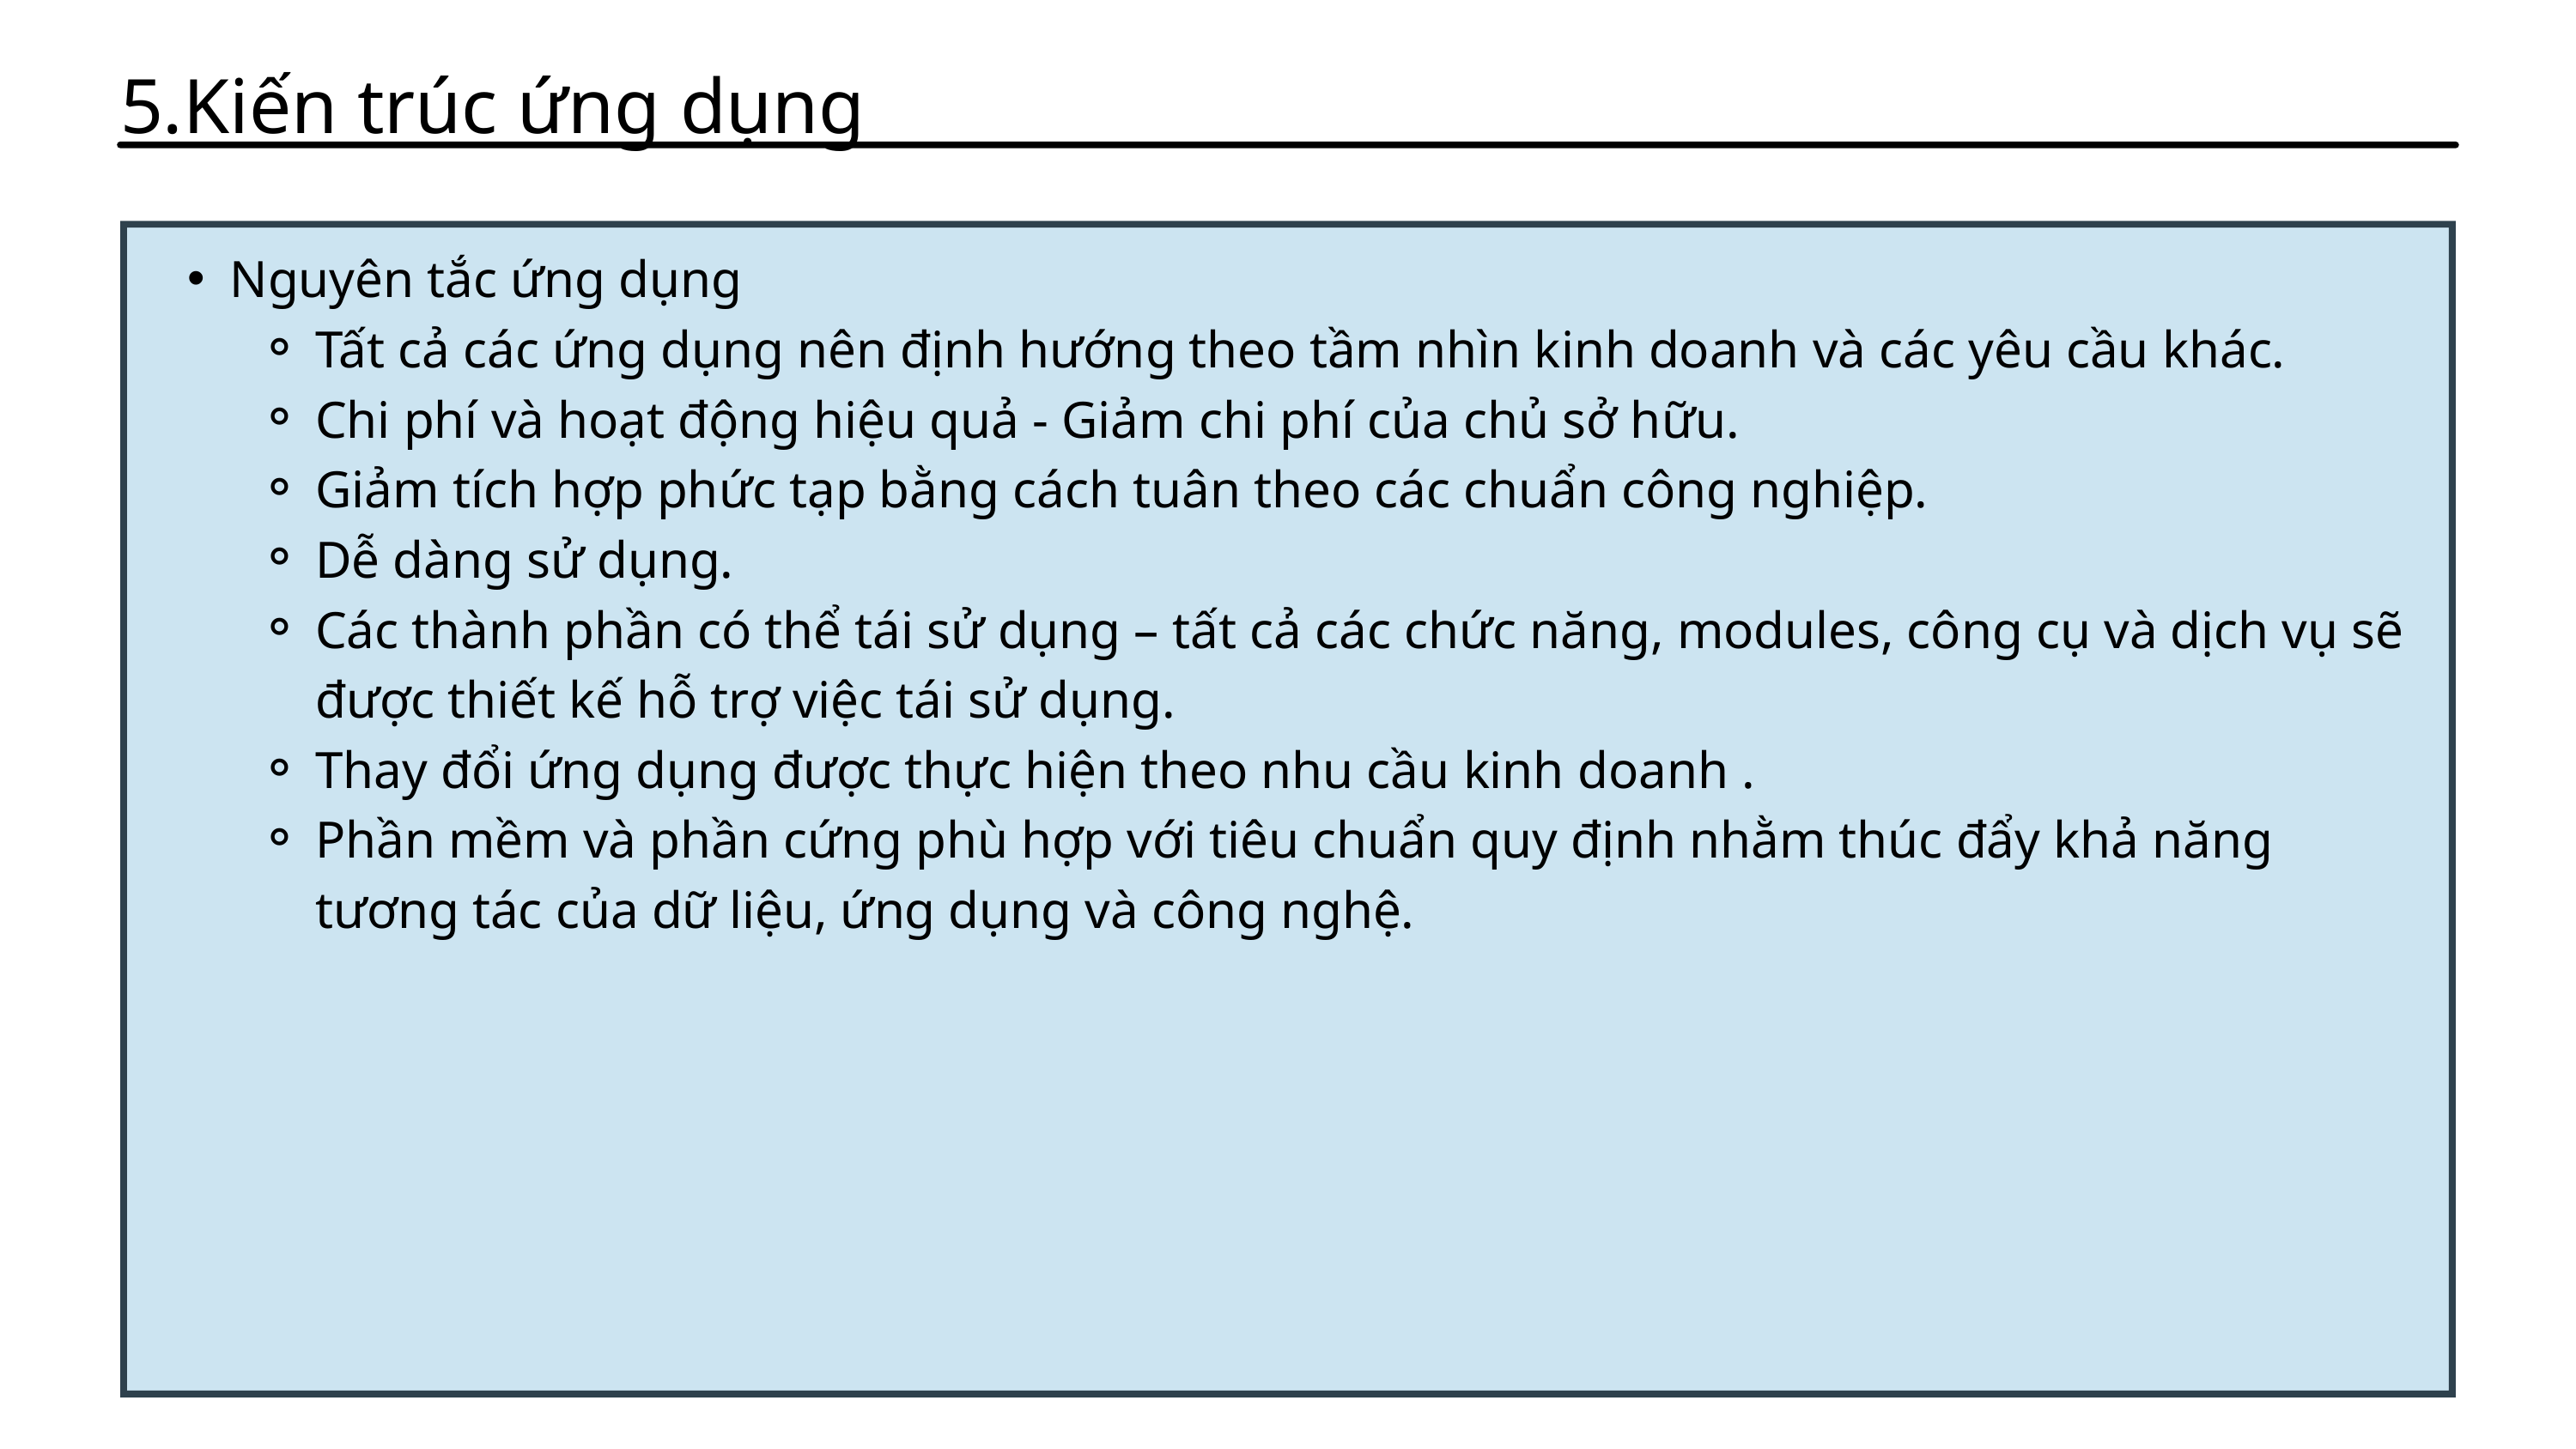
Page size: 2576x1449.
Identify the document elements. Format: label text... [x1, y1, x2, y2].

text_box 5.Kiến trúc ứng dụng [120, 43, 2456, 149]
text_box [119, 221, 2457, 1398]
